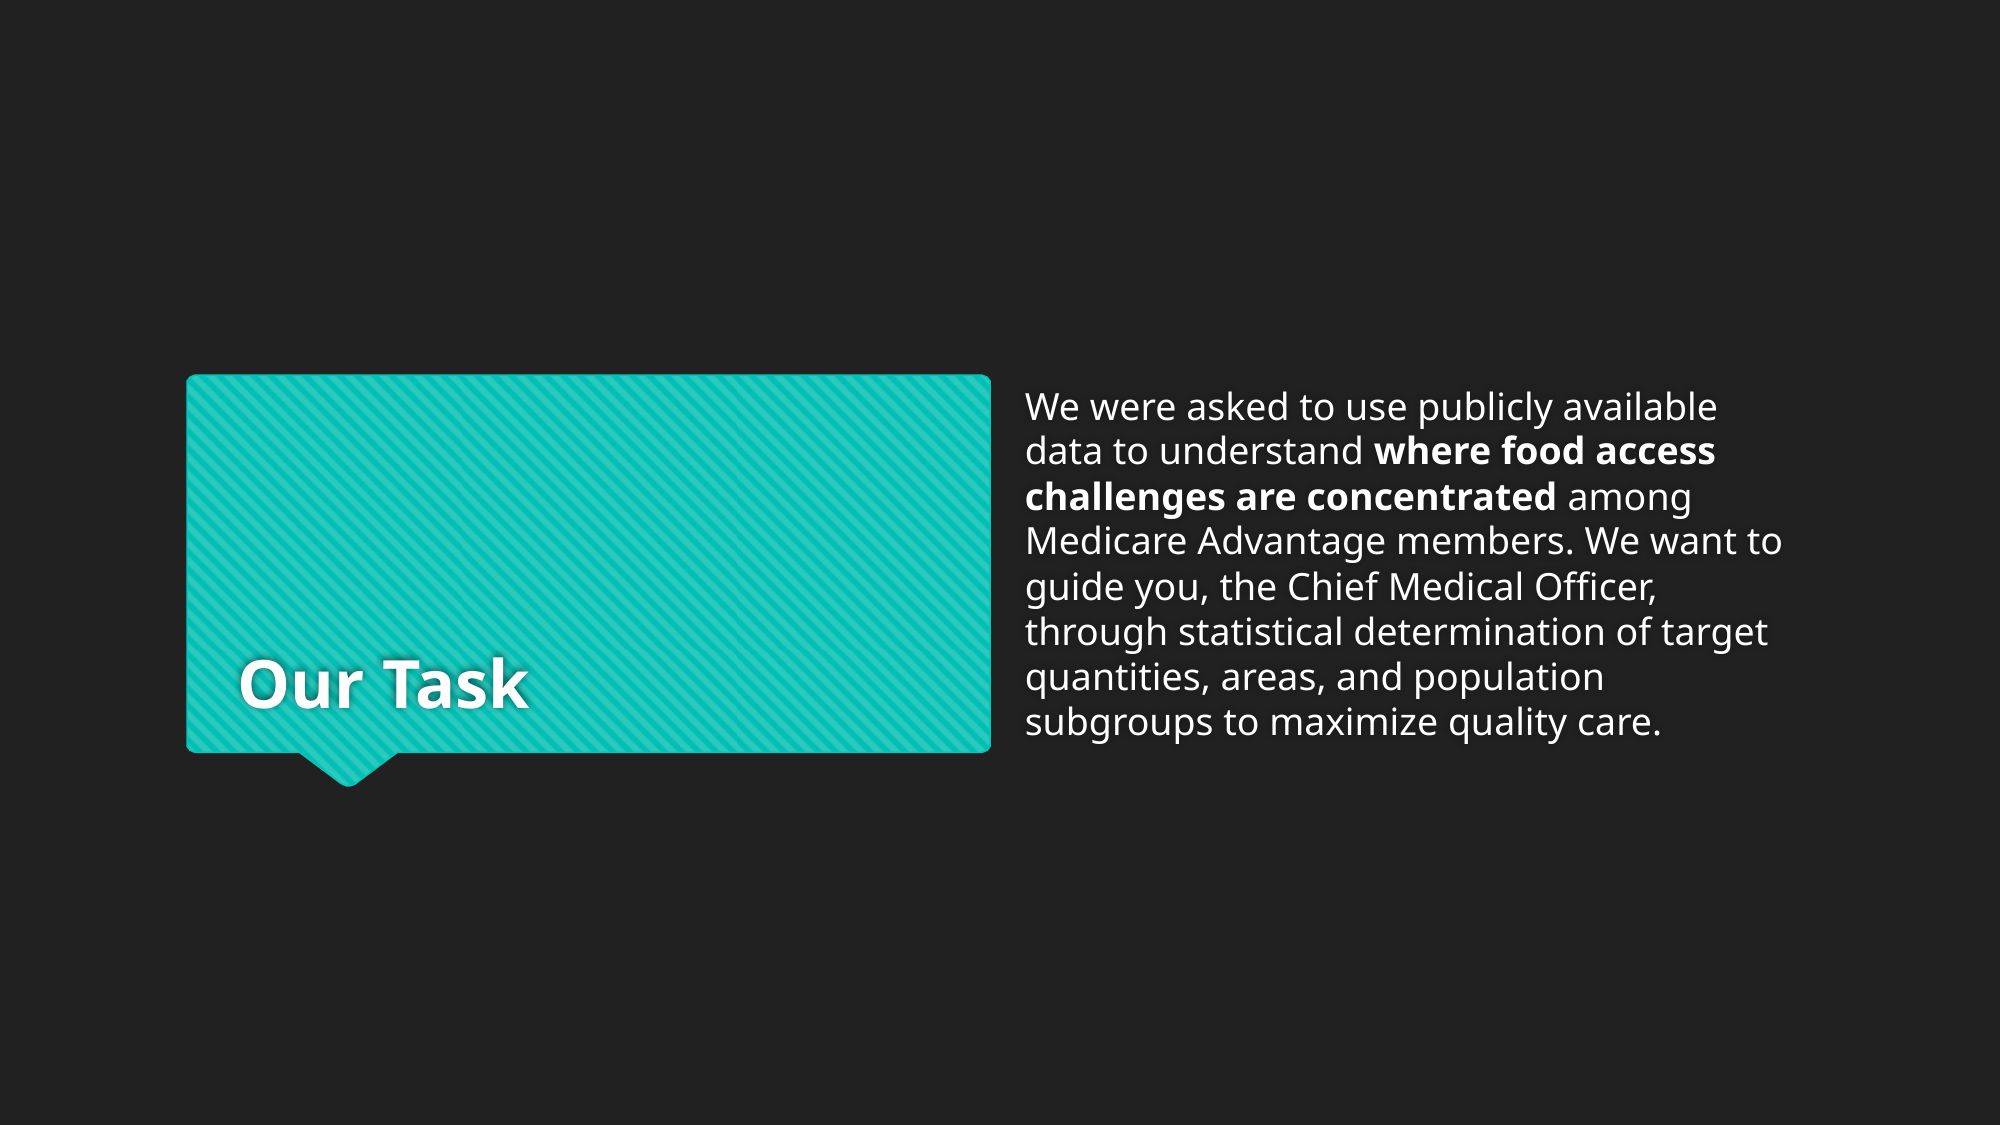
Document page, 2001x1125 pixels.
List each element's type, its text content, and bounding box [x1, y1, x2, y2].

list We were asked to use publicly available data to understand where food access challenges are concentrated among Medicare Advantage members. We want to guide you, the Chief Medical Officer, through statistical determination of target quantities, areas, and population subgroups to maximize quality care. [1009, 375, 1811, 752]
title Our Task [222, 399, 942, 729]
